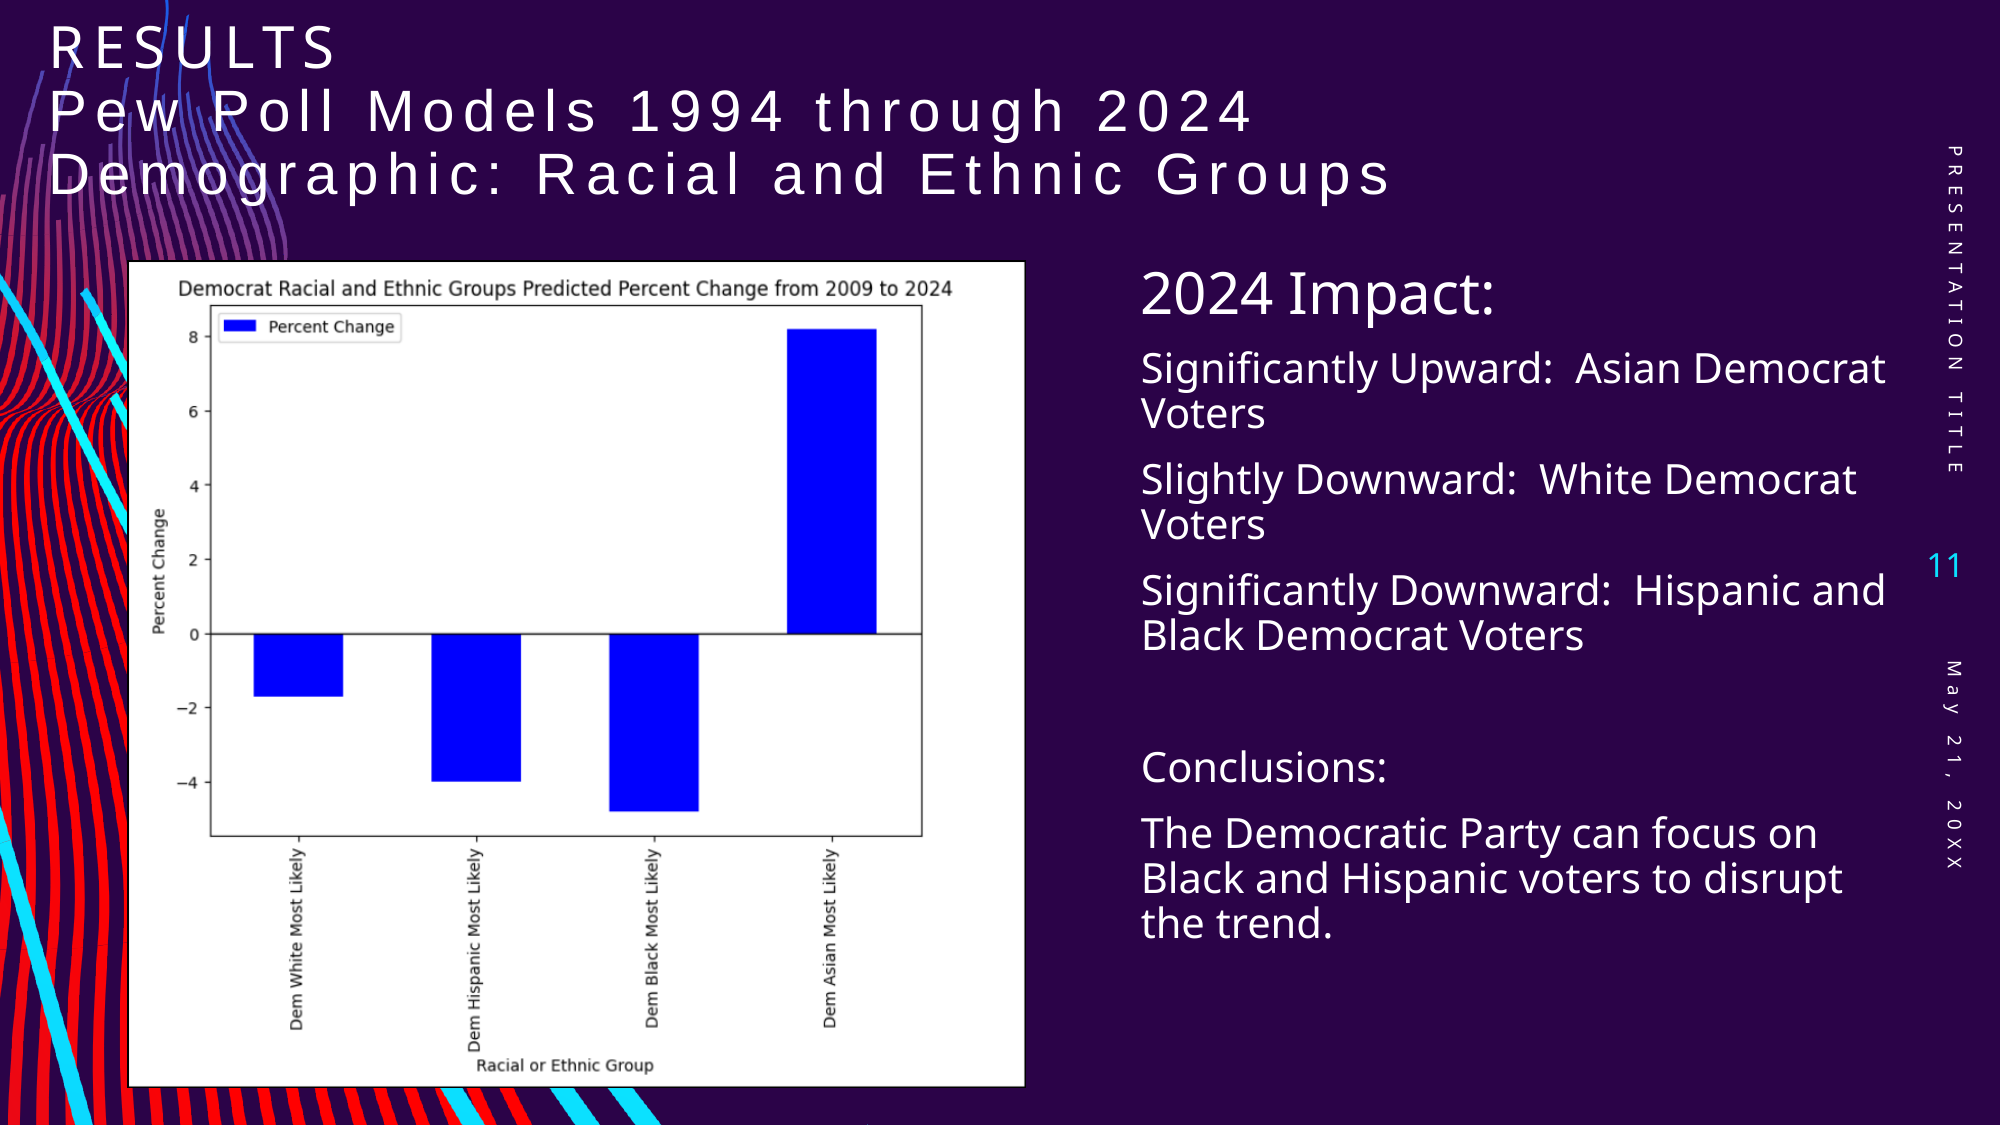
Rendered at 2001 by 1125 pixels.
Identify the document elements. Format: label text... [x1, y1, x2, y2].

picture [0, 0, 2000, 1125]
slide_number 11 [1927, 519, 1980, 615]
title Results Pew Poll Models 1994 through 2024 Demographic: Racial and Ethnic Groups [33, 10, 1440, 185]
footer PRESENTATION TITLE [1926, 33, 1987, 489]
text_box 2024 Impact: Significantly Upward: Asian Democrat Voters Slightly Downward: White Democrat Voters Significantly Downward: Hispanic and Black Democrat Voters Conclusions: The Democratic Party can focus on Black and Hispanic voters to disrupt the trend. [1126, 256, 1927, 937]
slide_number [1925, 645, 1986, 1080]
